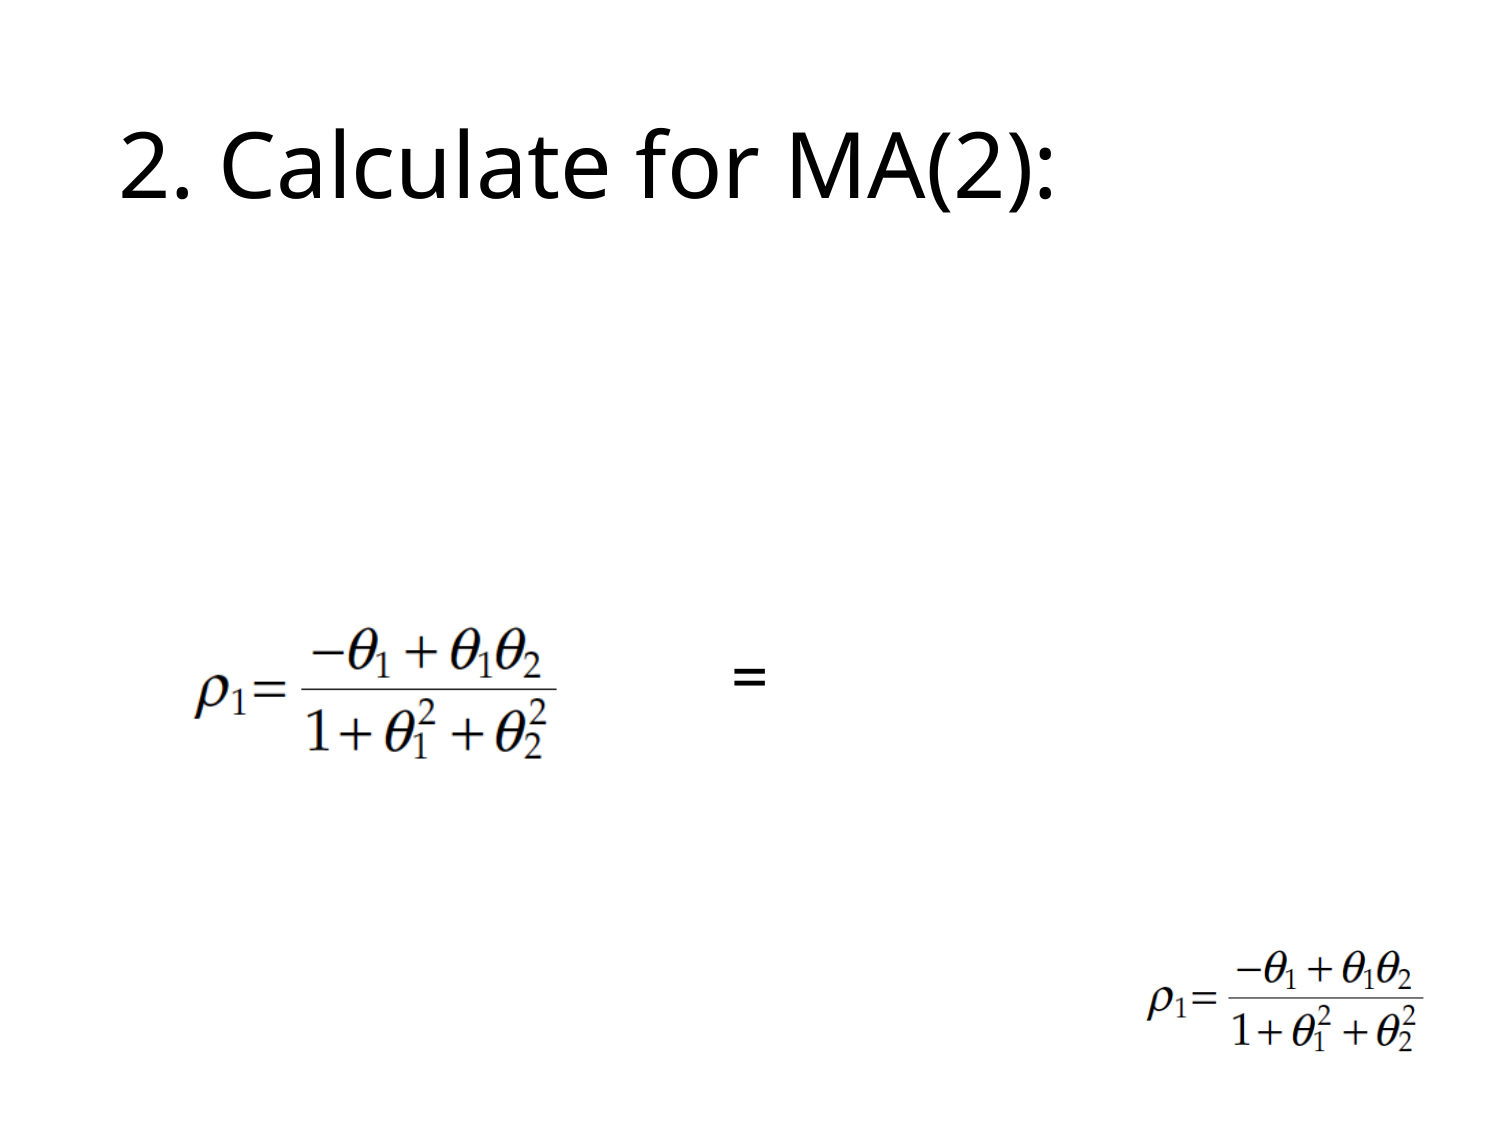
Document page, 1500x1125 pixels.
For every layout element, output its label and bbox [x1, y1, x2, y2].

picture [128, 601, 606, 804]
picture [1095, 930, 1461, 1086]
